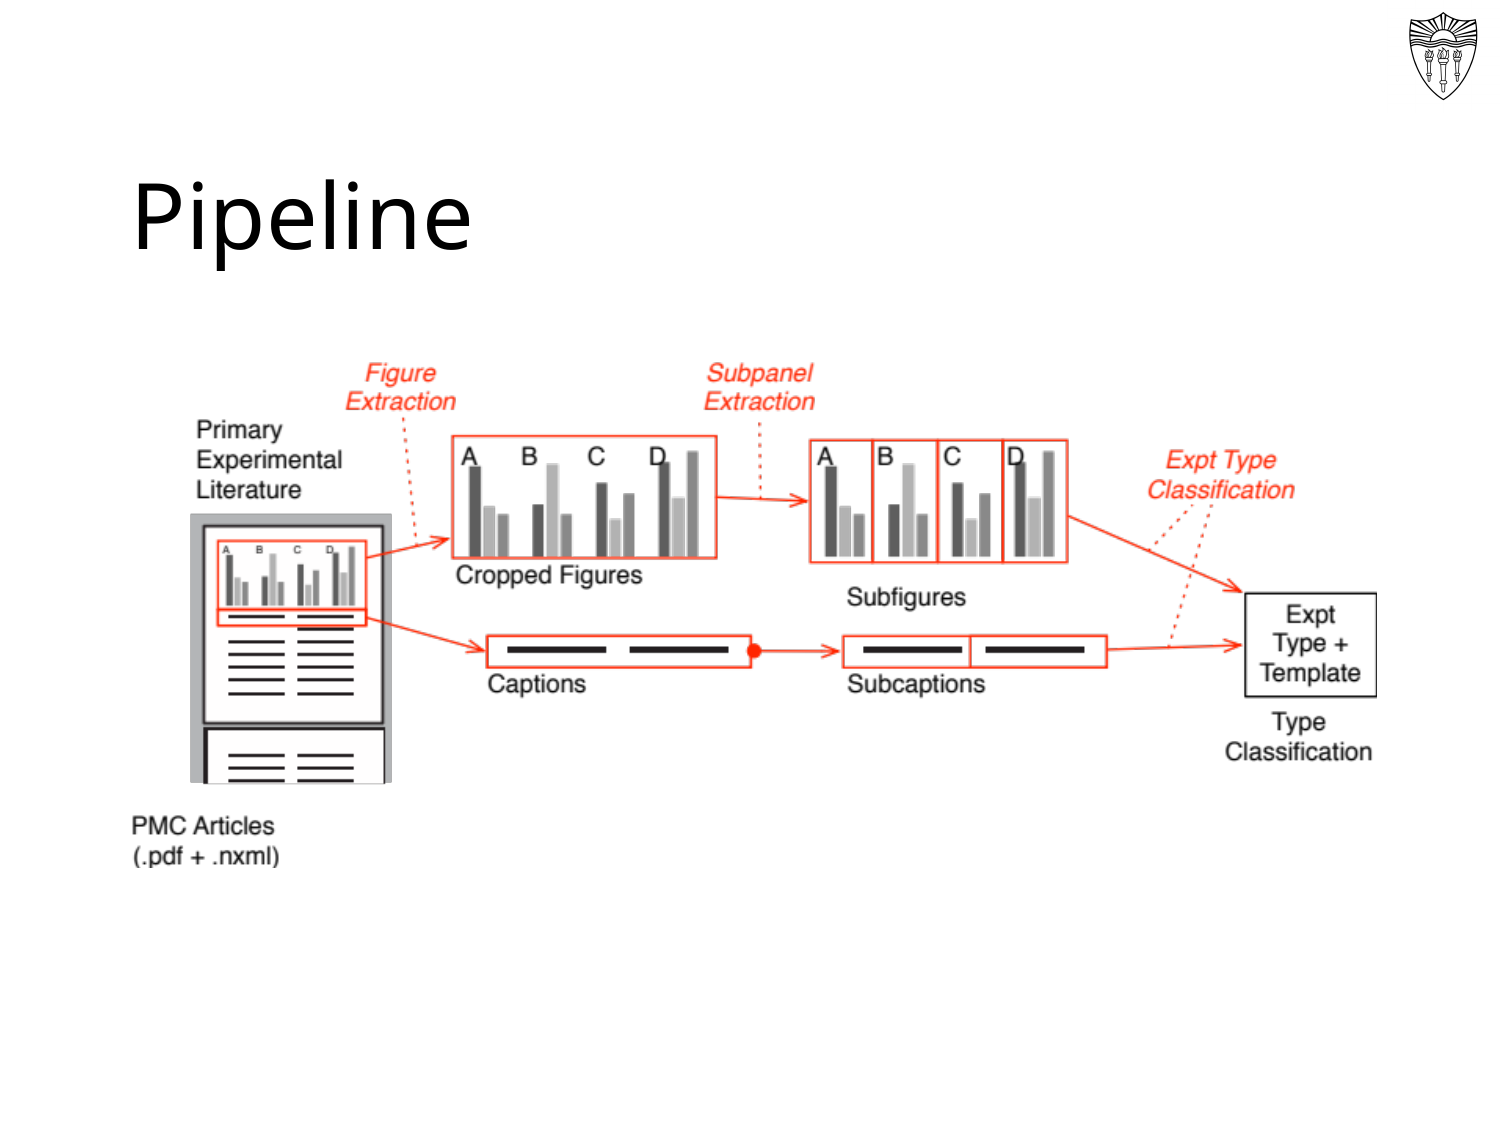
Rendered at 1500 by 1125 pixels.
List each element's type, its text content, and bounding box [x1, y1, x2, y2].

picture [122, 358, 1378, 868]
picture [1388, 0, 1500, 113]
title Pipeline [115, 0, 1388, 278]
